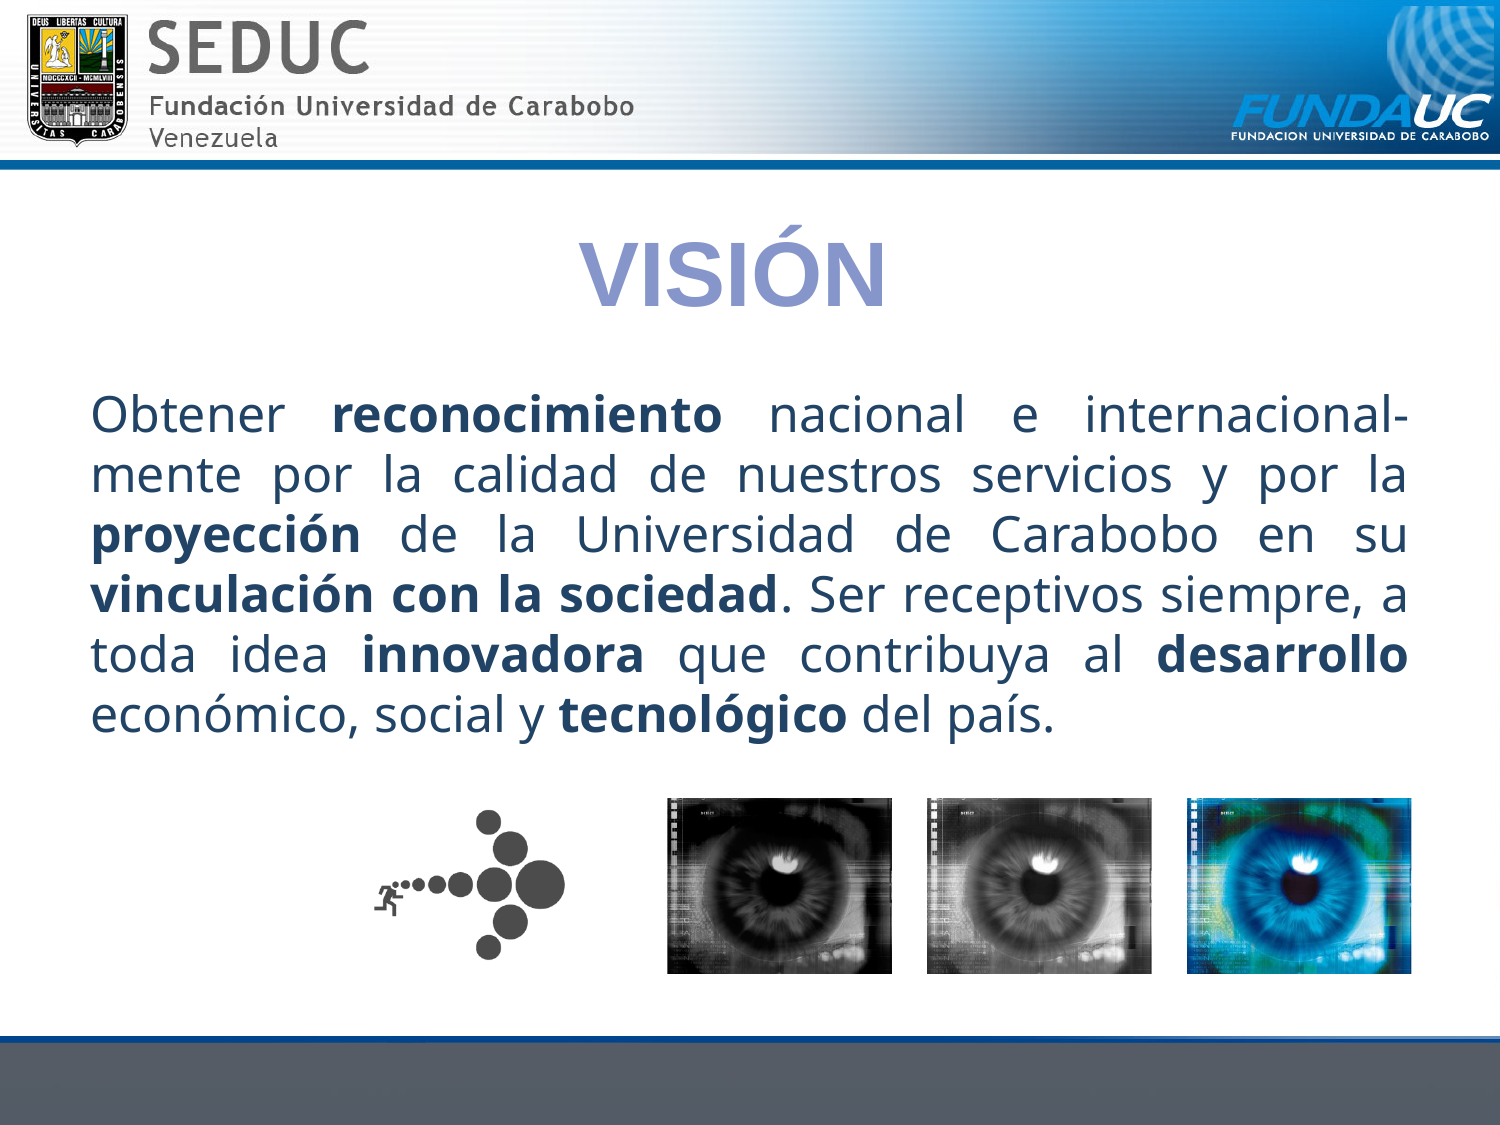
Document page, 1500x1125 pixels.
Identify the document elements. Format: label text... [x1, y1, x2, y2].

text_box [351, 798, 1152, 975]
title VISIÓN [58, 175, 1409, 363]
picture [0, 0, 1500, 1125]
list Obtener reconocimiento nacional e internacional- mente por la calidad de nuestros servicios y por la proyección de la Universidad de Carabobo en su vinculación con la sociedad. Ser receptivos siempre, a toda idea innovadora que contribuya al desarrollo económico, social y tecnológico del país. [74, 374, 1426, 1006]
